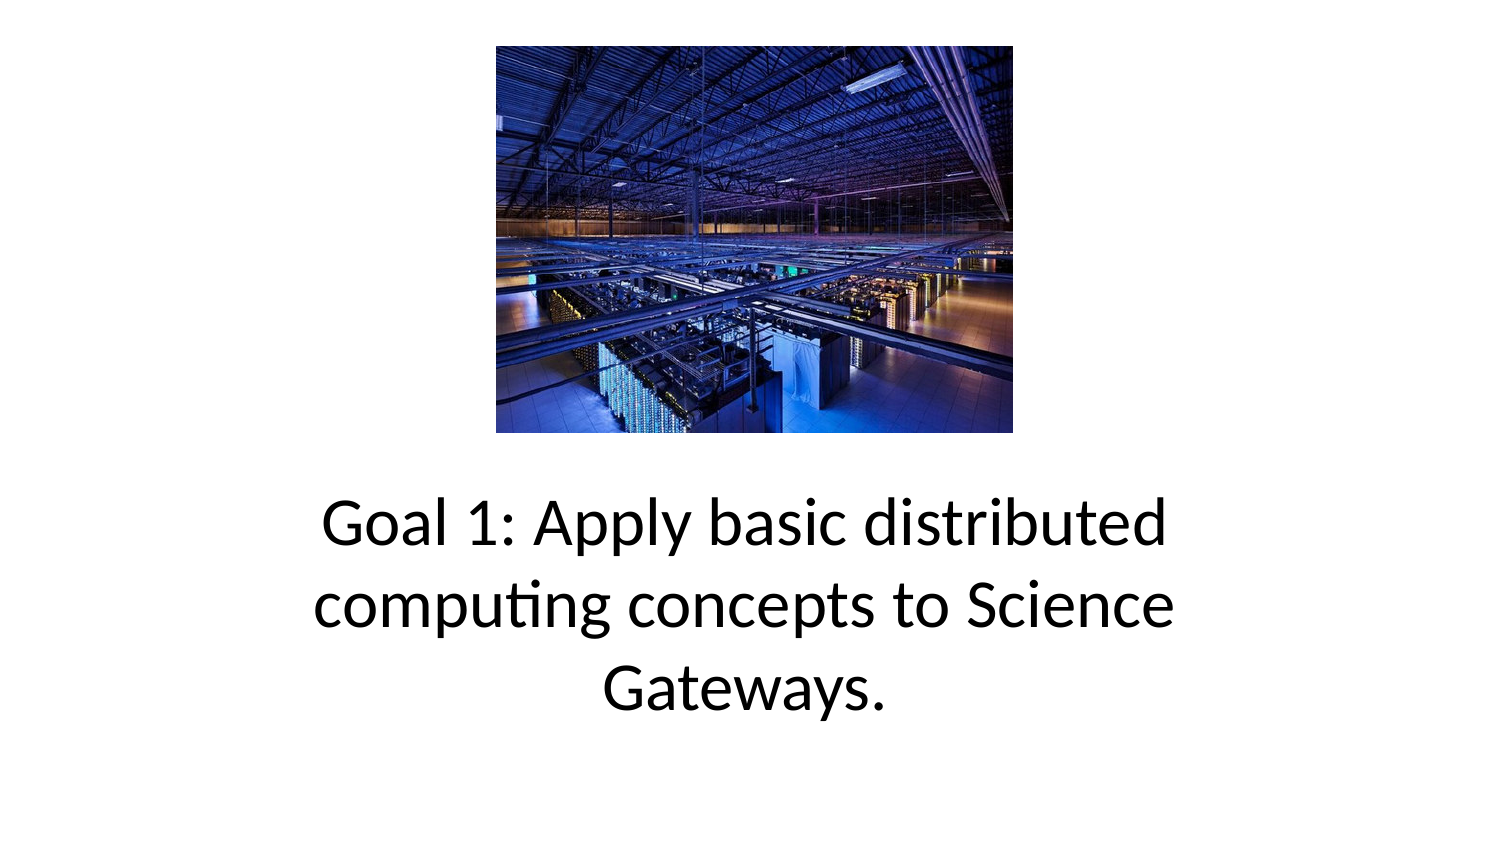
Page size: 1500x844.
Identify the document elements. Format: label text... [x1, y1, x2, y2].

picture [496, 46, 1013, 433]
title Goal 1: Apply basic distributed computing concepts to Science Gateways. [267, 421, 1224, 779]
